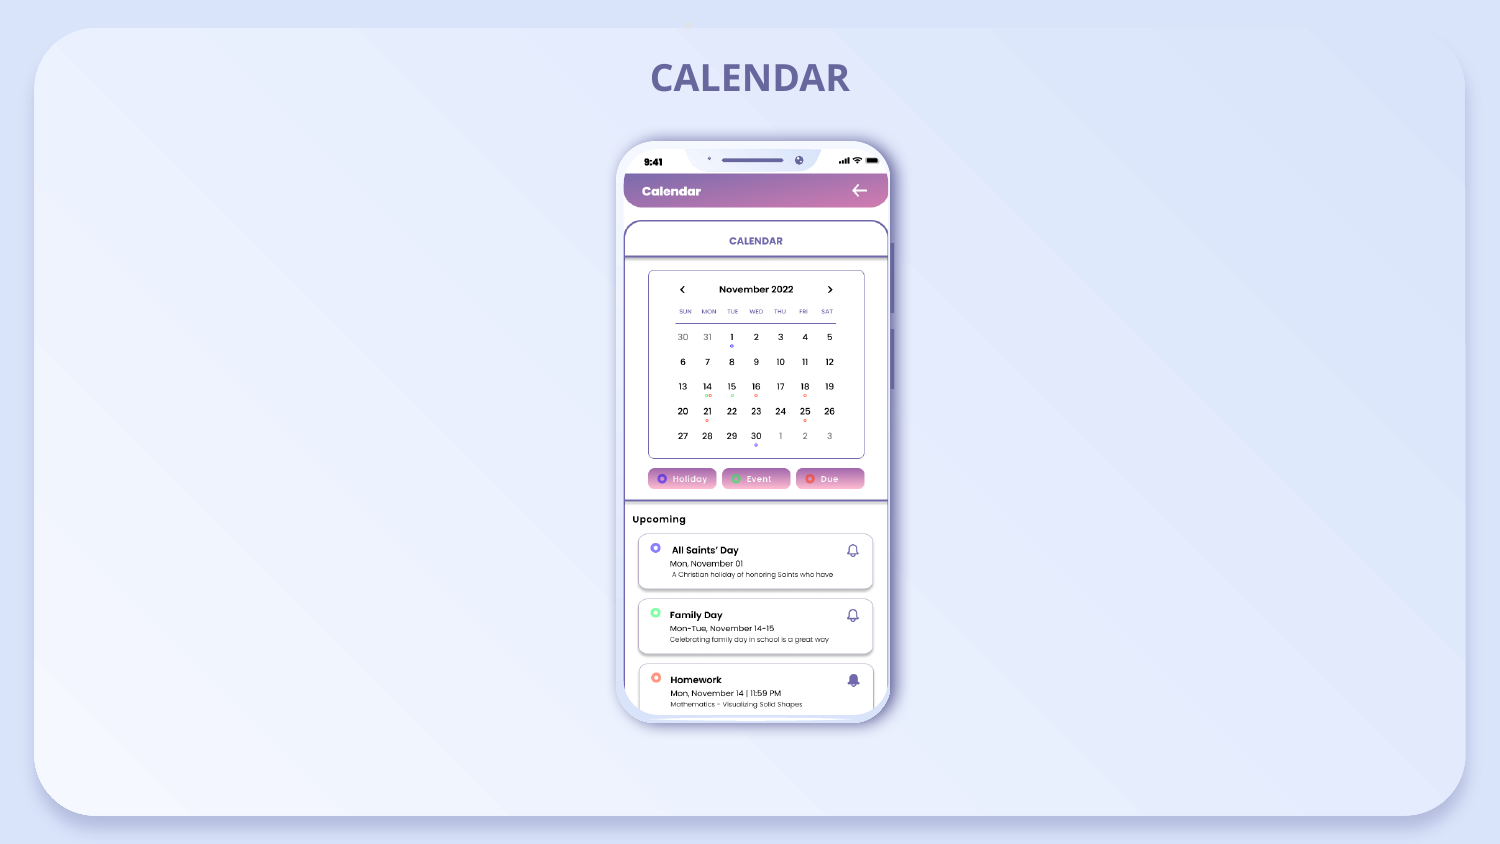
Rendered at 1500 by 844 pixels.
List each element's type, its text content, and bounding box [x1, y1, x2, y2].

text_box CALENDAR [577, 39, 923, 122]
text_box [684, 21, 692, 30]
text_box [615, 140, 895, 730]
